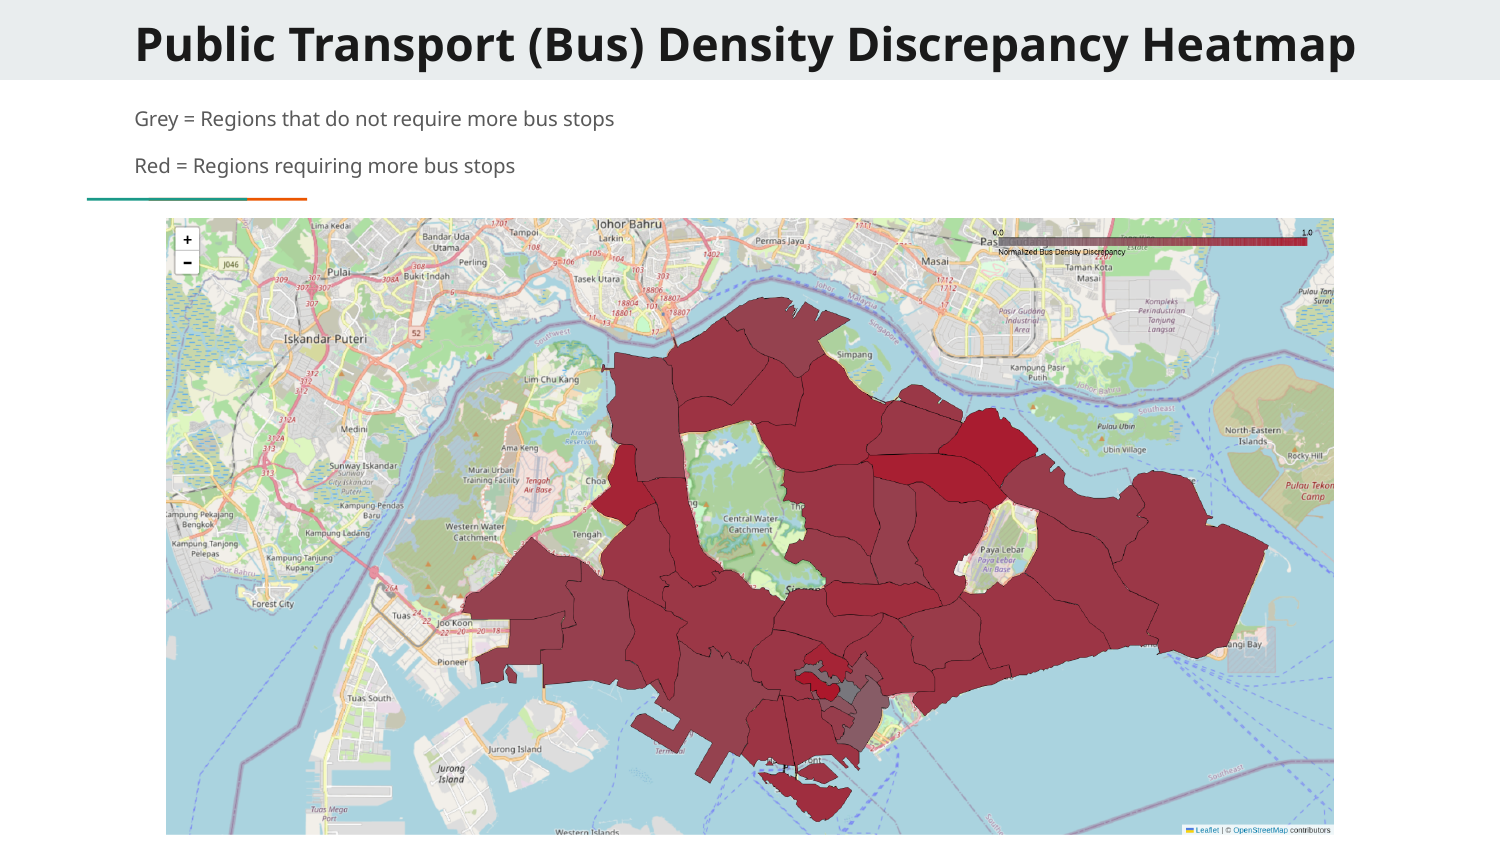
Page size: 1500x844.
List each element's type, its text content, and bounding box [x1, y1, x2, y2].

picture [166, 218, 1334, 835]
title Public Transport (Bus) Density Discrepancy Heatmap [119, 0, 1381, 87]
list Grey = Regions that do not require more bus stops Red = Regions requiring more bus stops [119, 87, 1381, 193]
